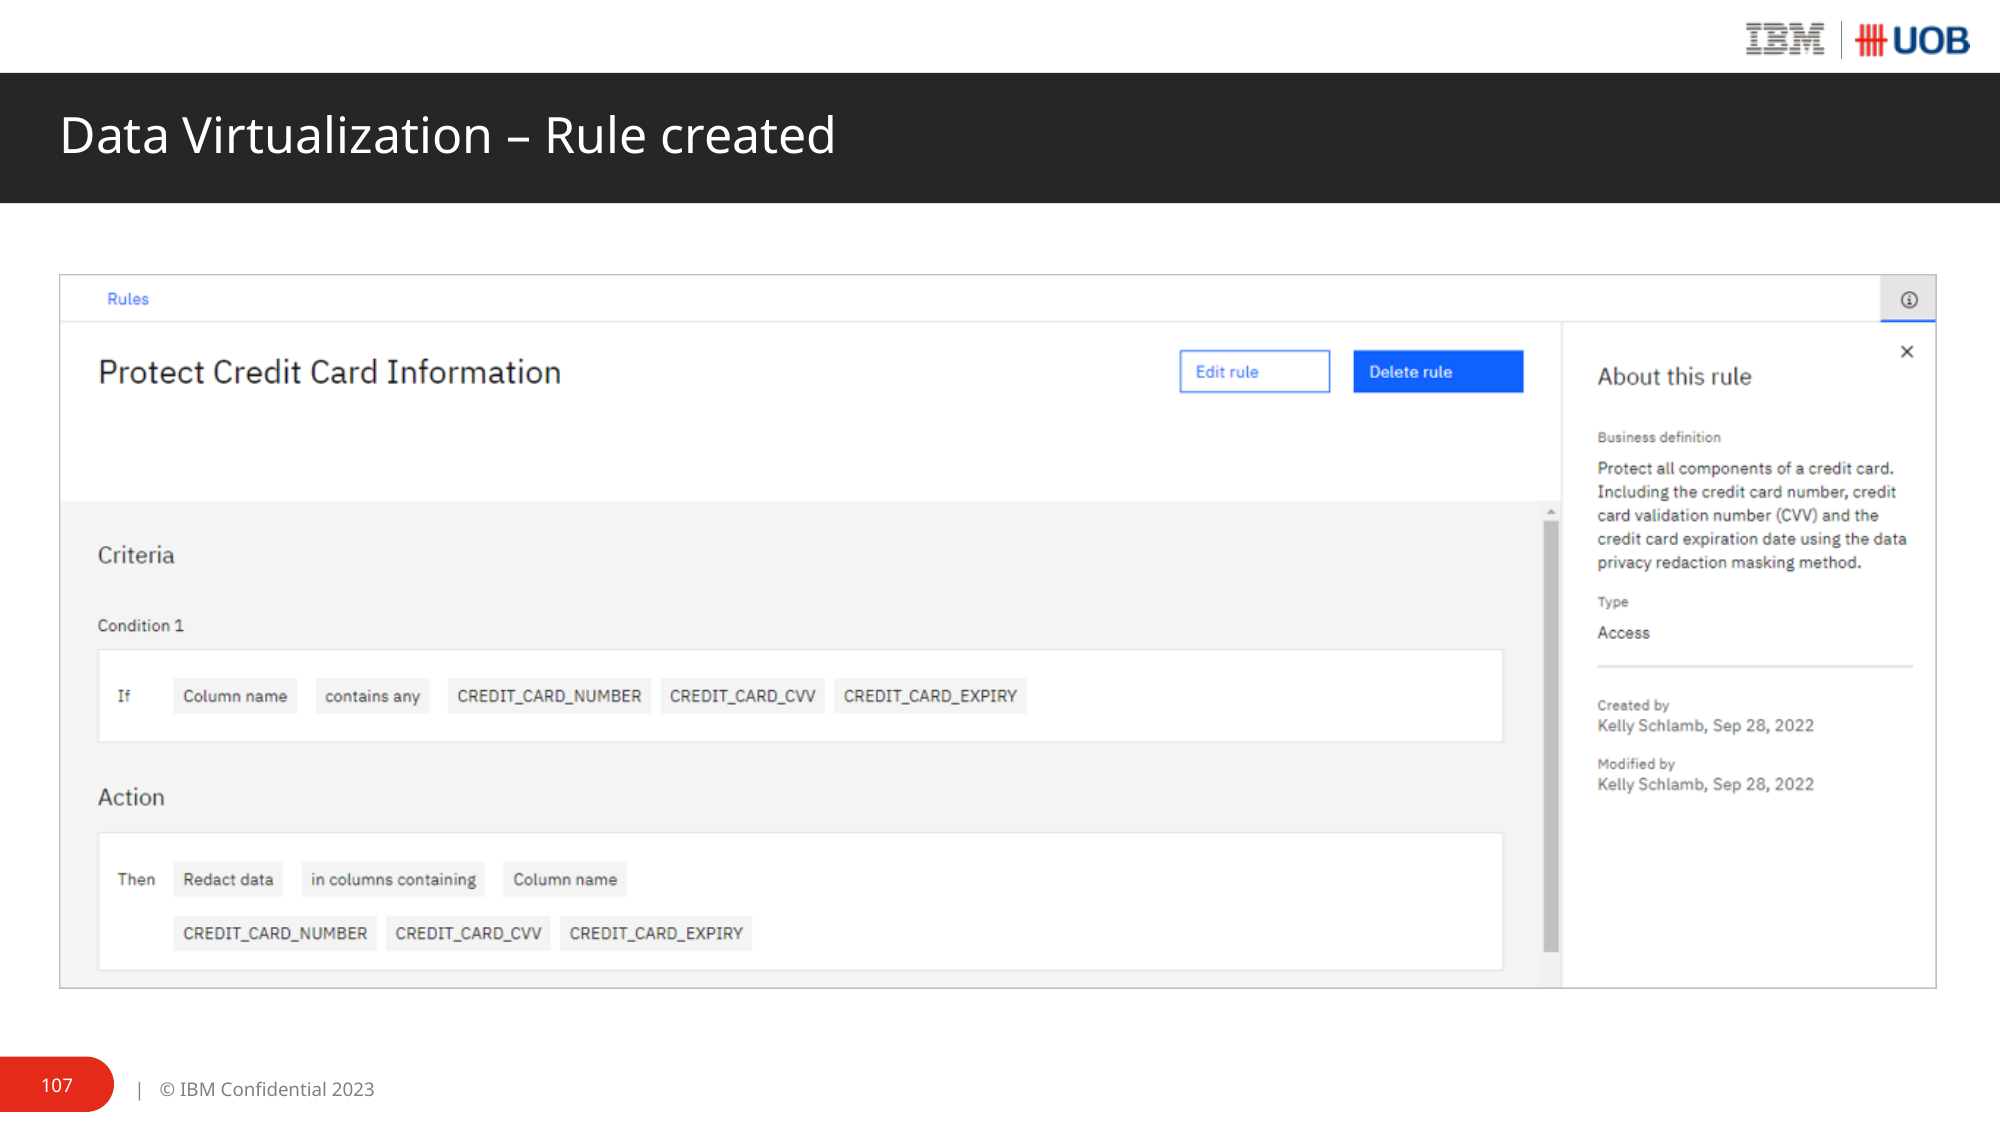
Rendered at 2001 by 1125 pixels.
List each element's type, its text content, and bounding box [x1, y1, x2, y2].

picture [1855, 10, 1970, 71]
title Data Virtualization – Rule created [59, 102, 1937, 174]
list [59, 273, 1937, 989]
